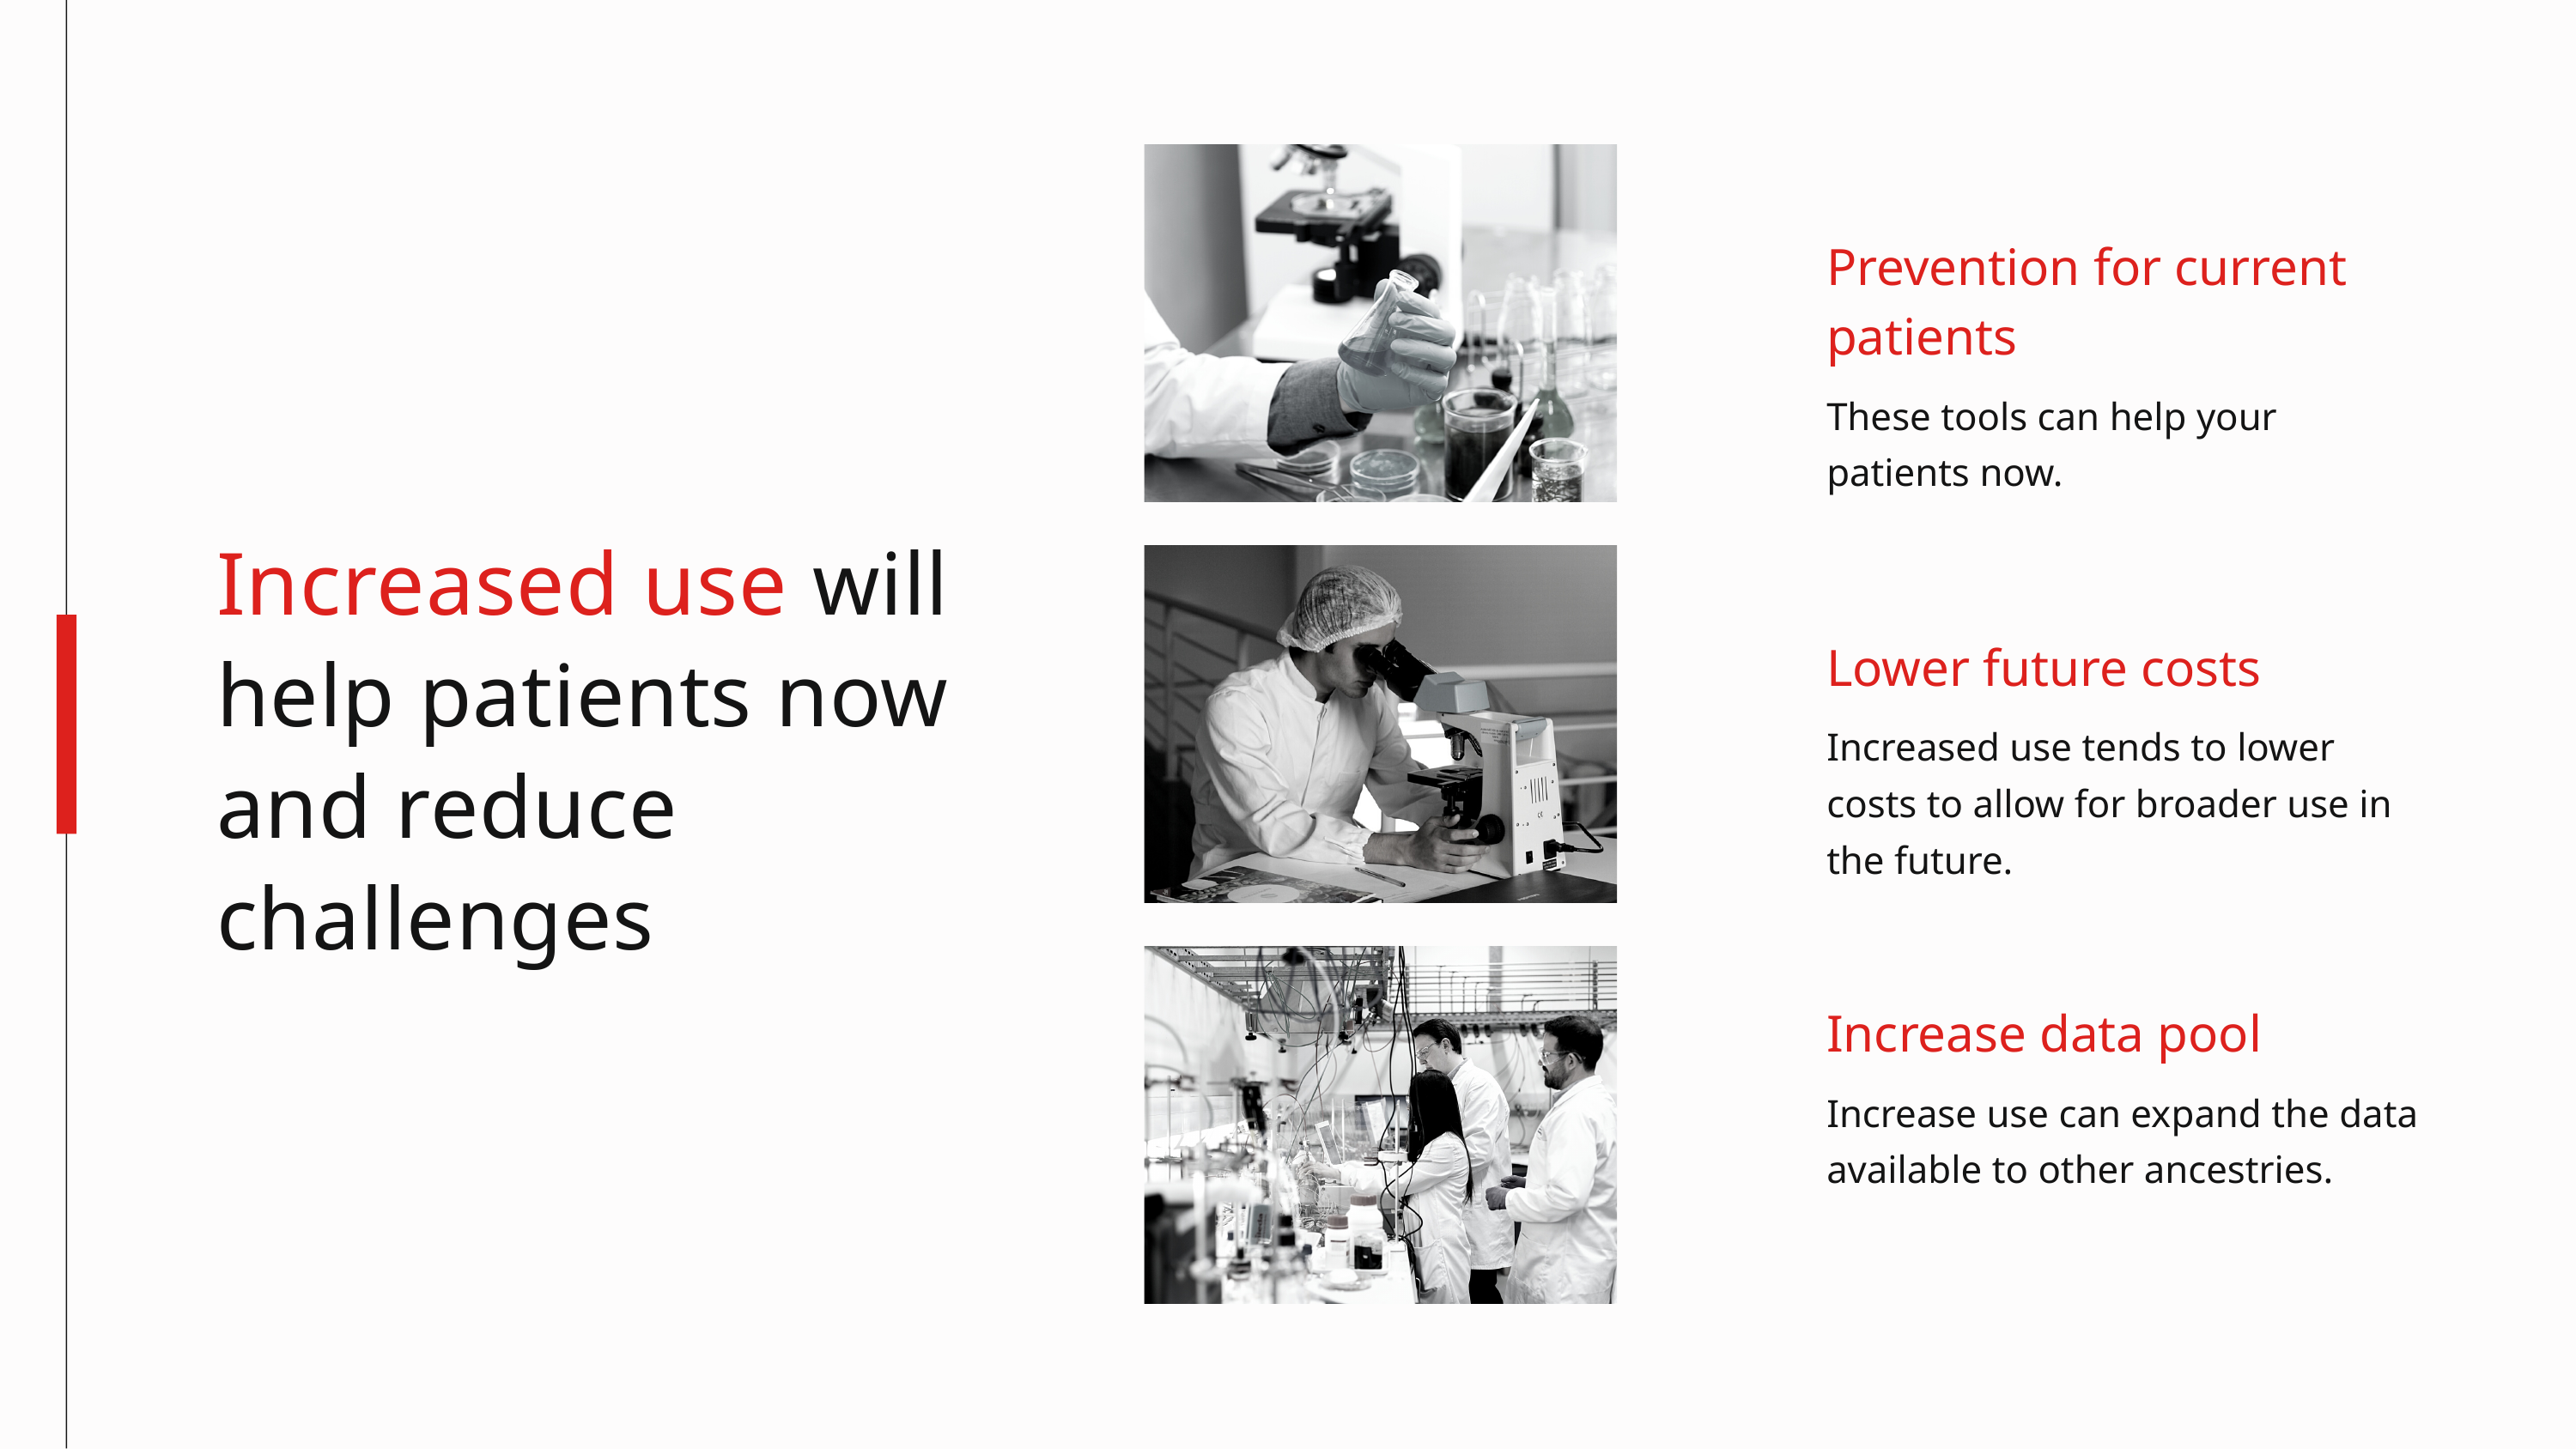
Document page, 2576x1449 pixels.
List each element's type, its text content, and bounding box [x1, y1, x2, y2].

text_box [1826, 991, 2423, 1246]
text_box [56, 0, 77, 1449]
picture [1144, 144, 1618, 502]
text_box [1826, 625, 2423, 880]
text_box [1826, 224, 2423, 491]
picture [1144, 946, 1618, 1304]
text_box Increased use will help patients now and reduce challenges [216, 520, 1018, 967]
picture [1144, 545, 1618, 903]
